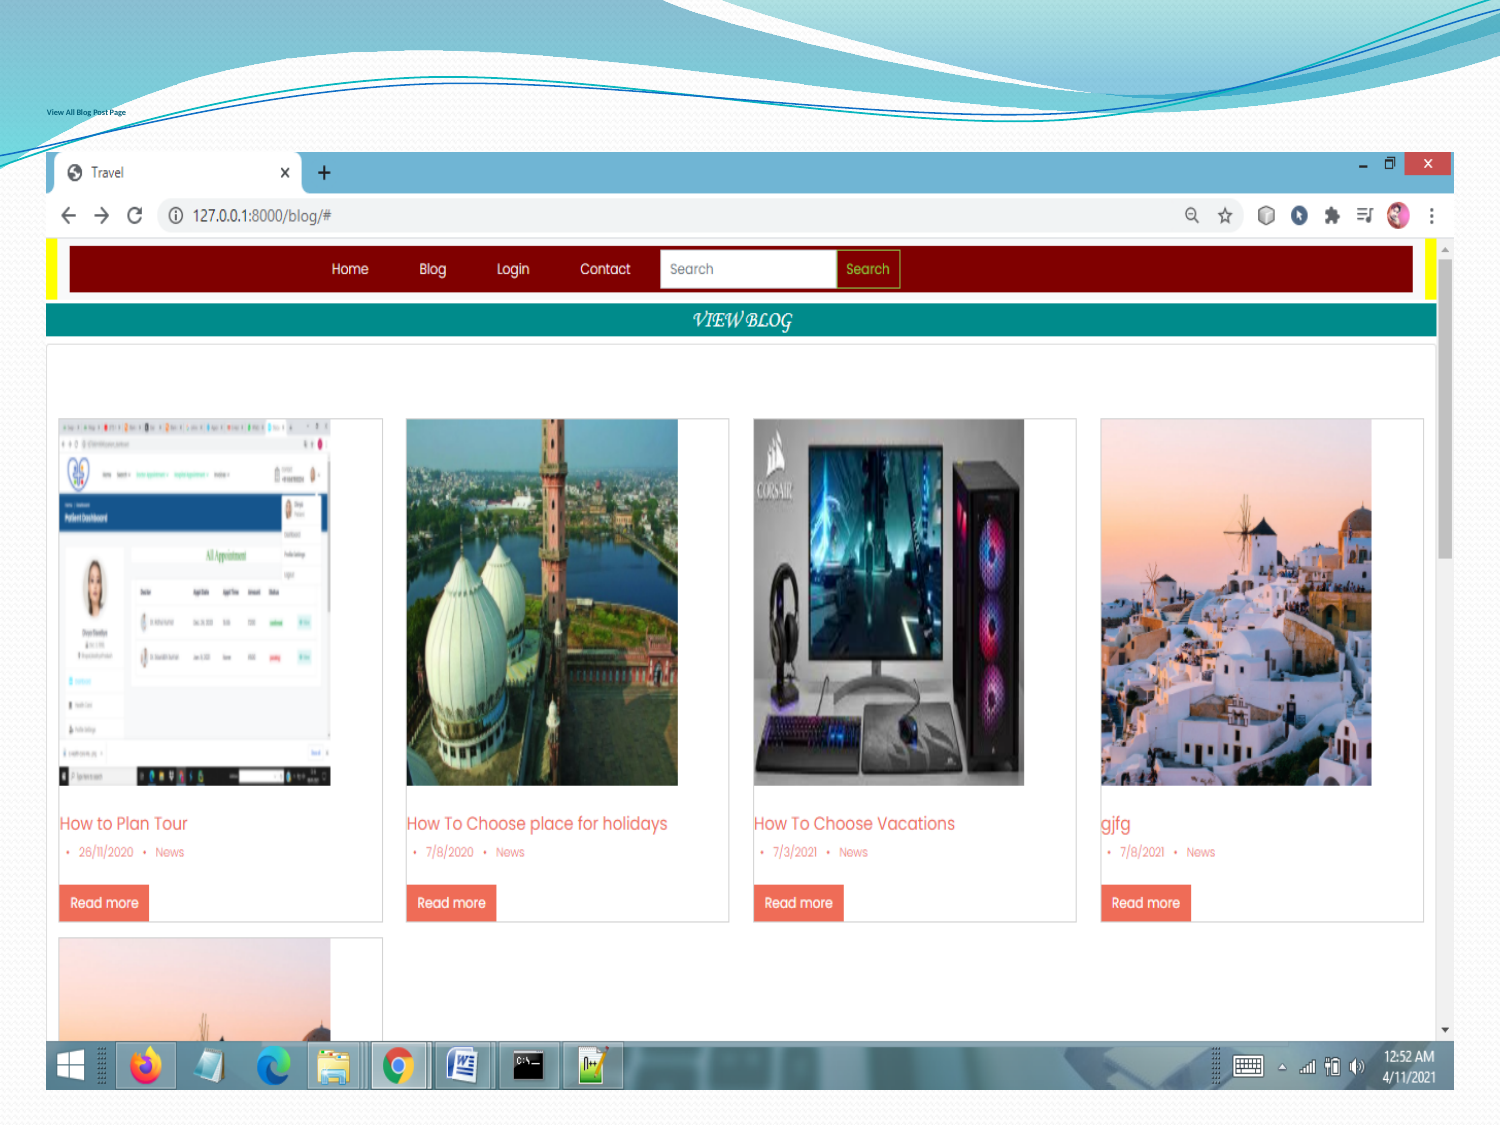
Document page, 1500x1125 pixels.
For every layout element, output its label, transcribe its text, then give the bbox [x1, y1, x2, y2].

title View All Blog Post Page [46, 34, 1426, 118]
picture [46, 152, 1454, 1091]
